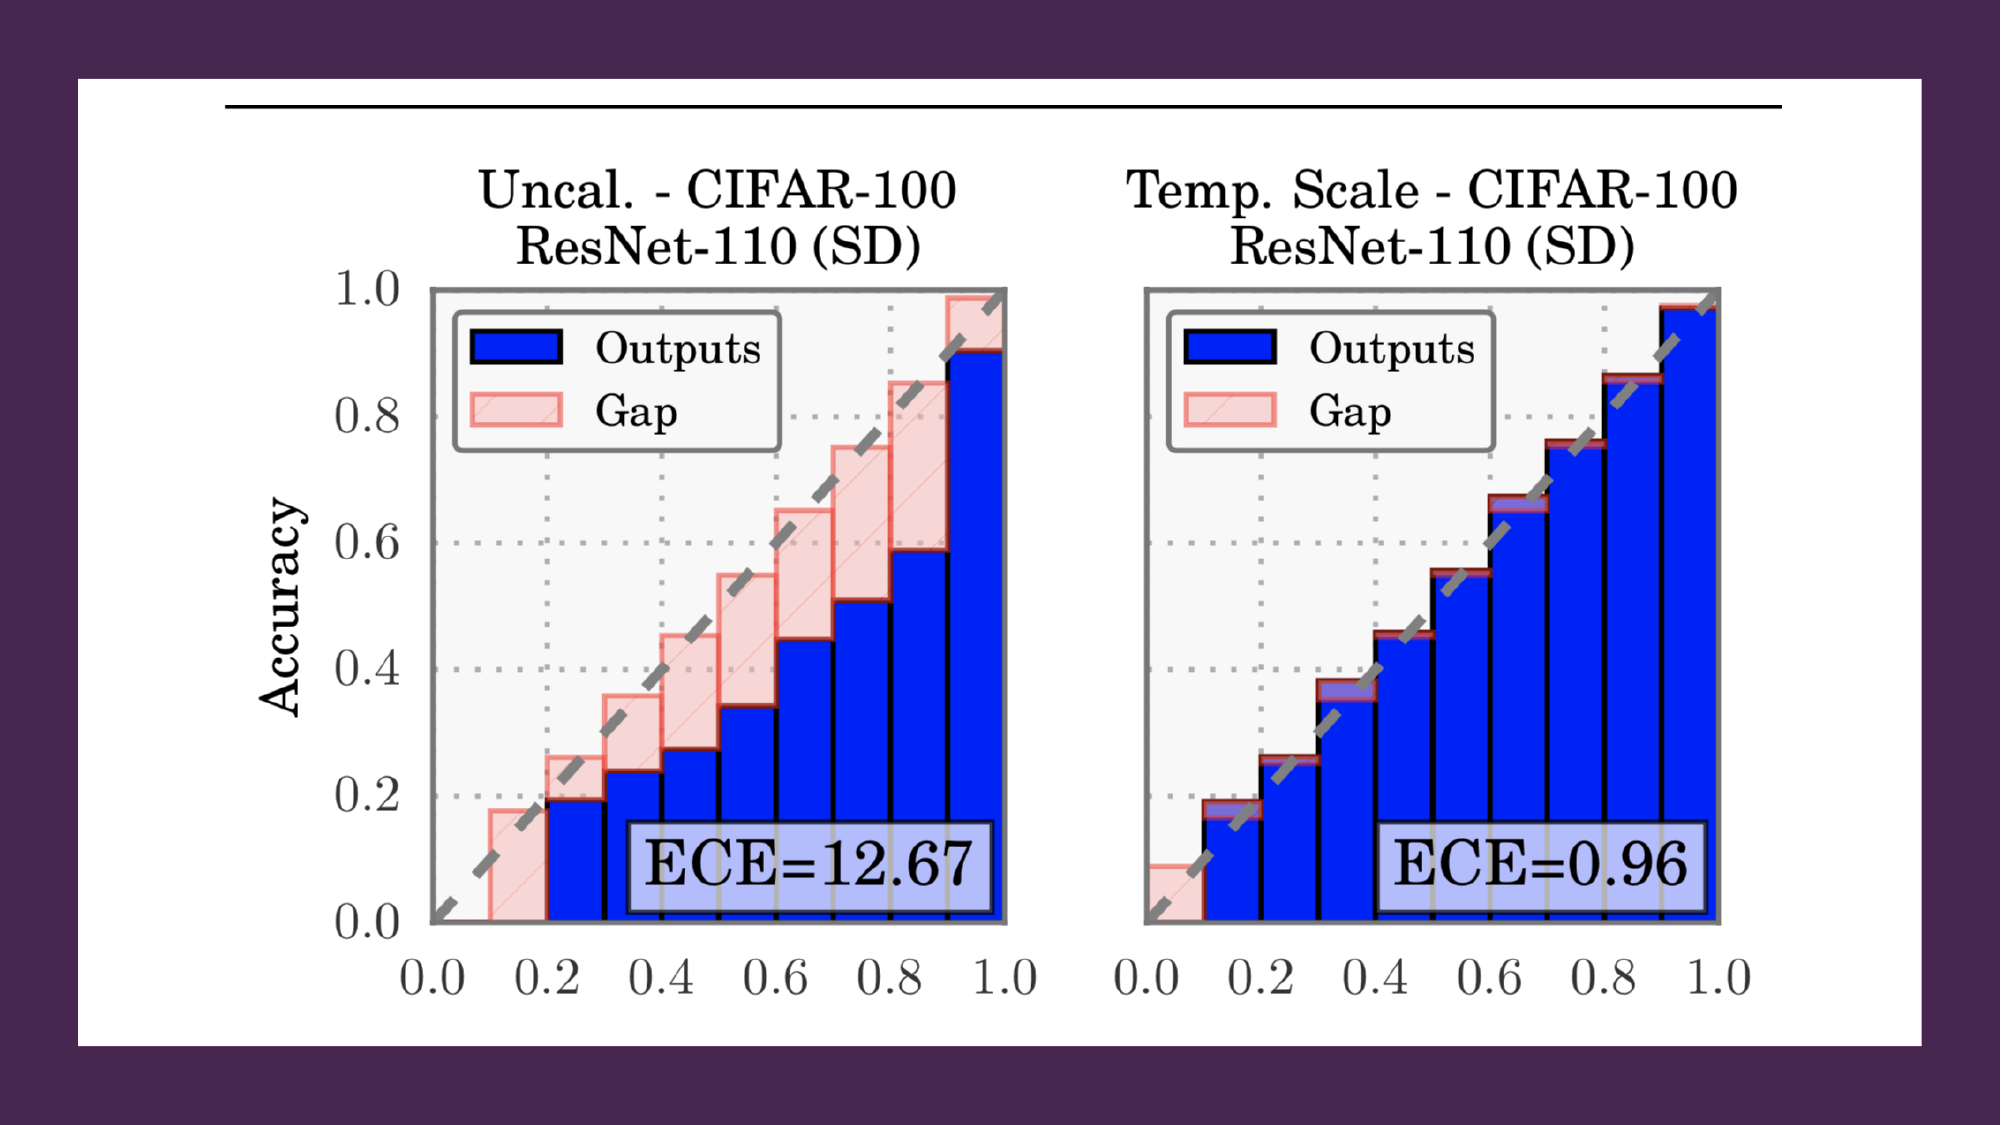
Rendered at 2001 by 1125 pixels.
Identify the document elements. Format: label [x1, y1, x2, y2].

list [218, 105, 1782, 1020]
text_box [78, 78, 1922, 1047]
text_box [0, 0, 2000, 1125]
